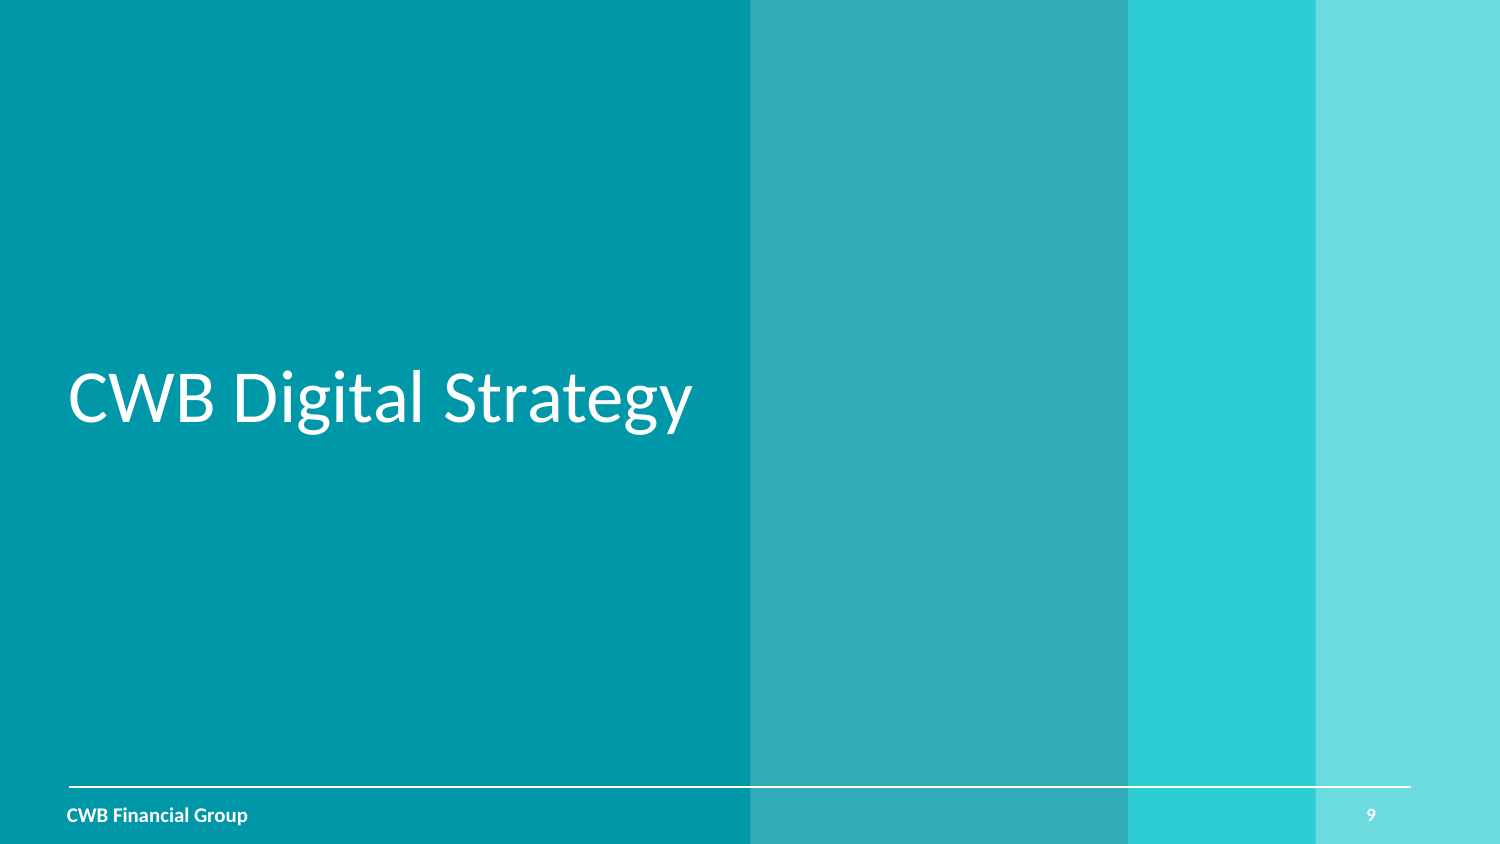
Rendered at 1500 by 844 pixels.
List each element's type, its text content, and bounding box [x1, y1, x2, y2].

list CWB Digital Strategy [68, 350, 1273, 438]
picture [0, 0, 1500, 844]
